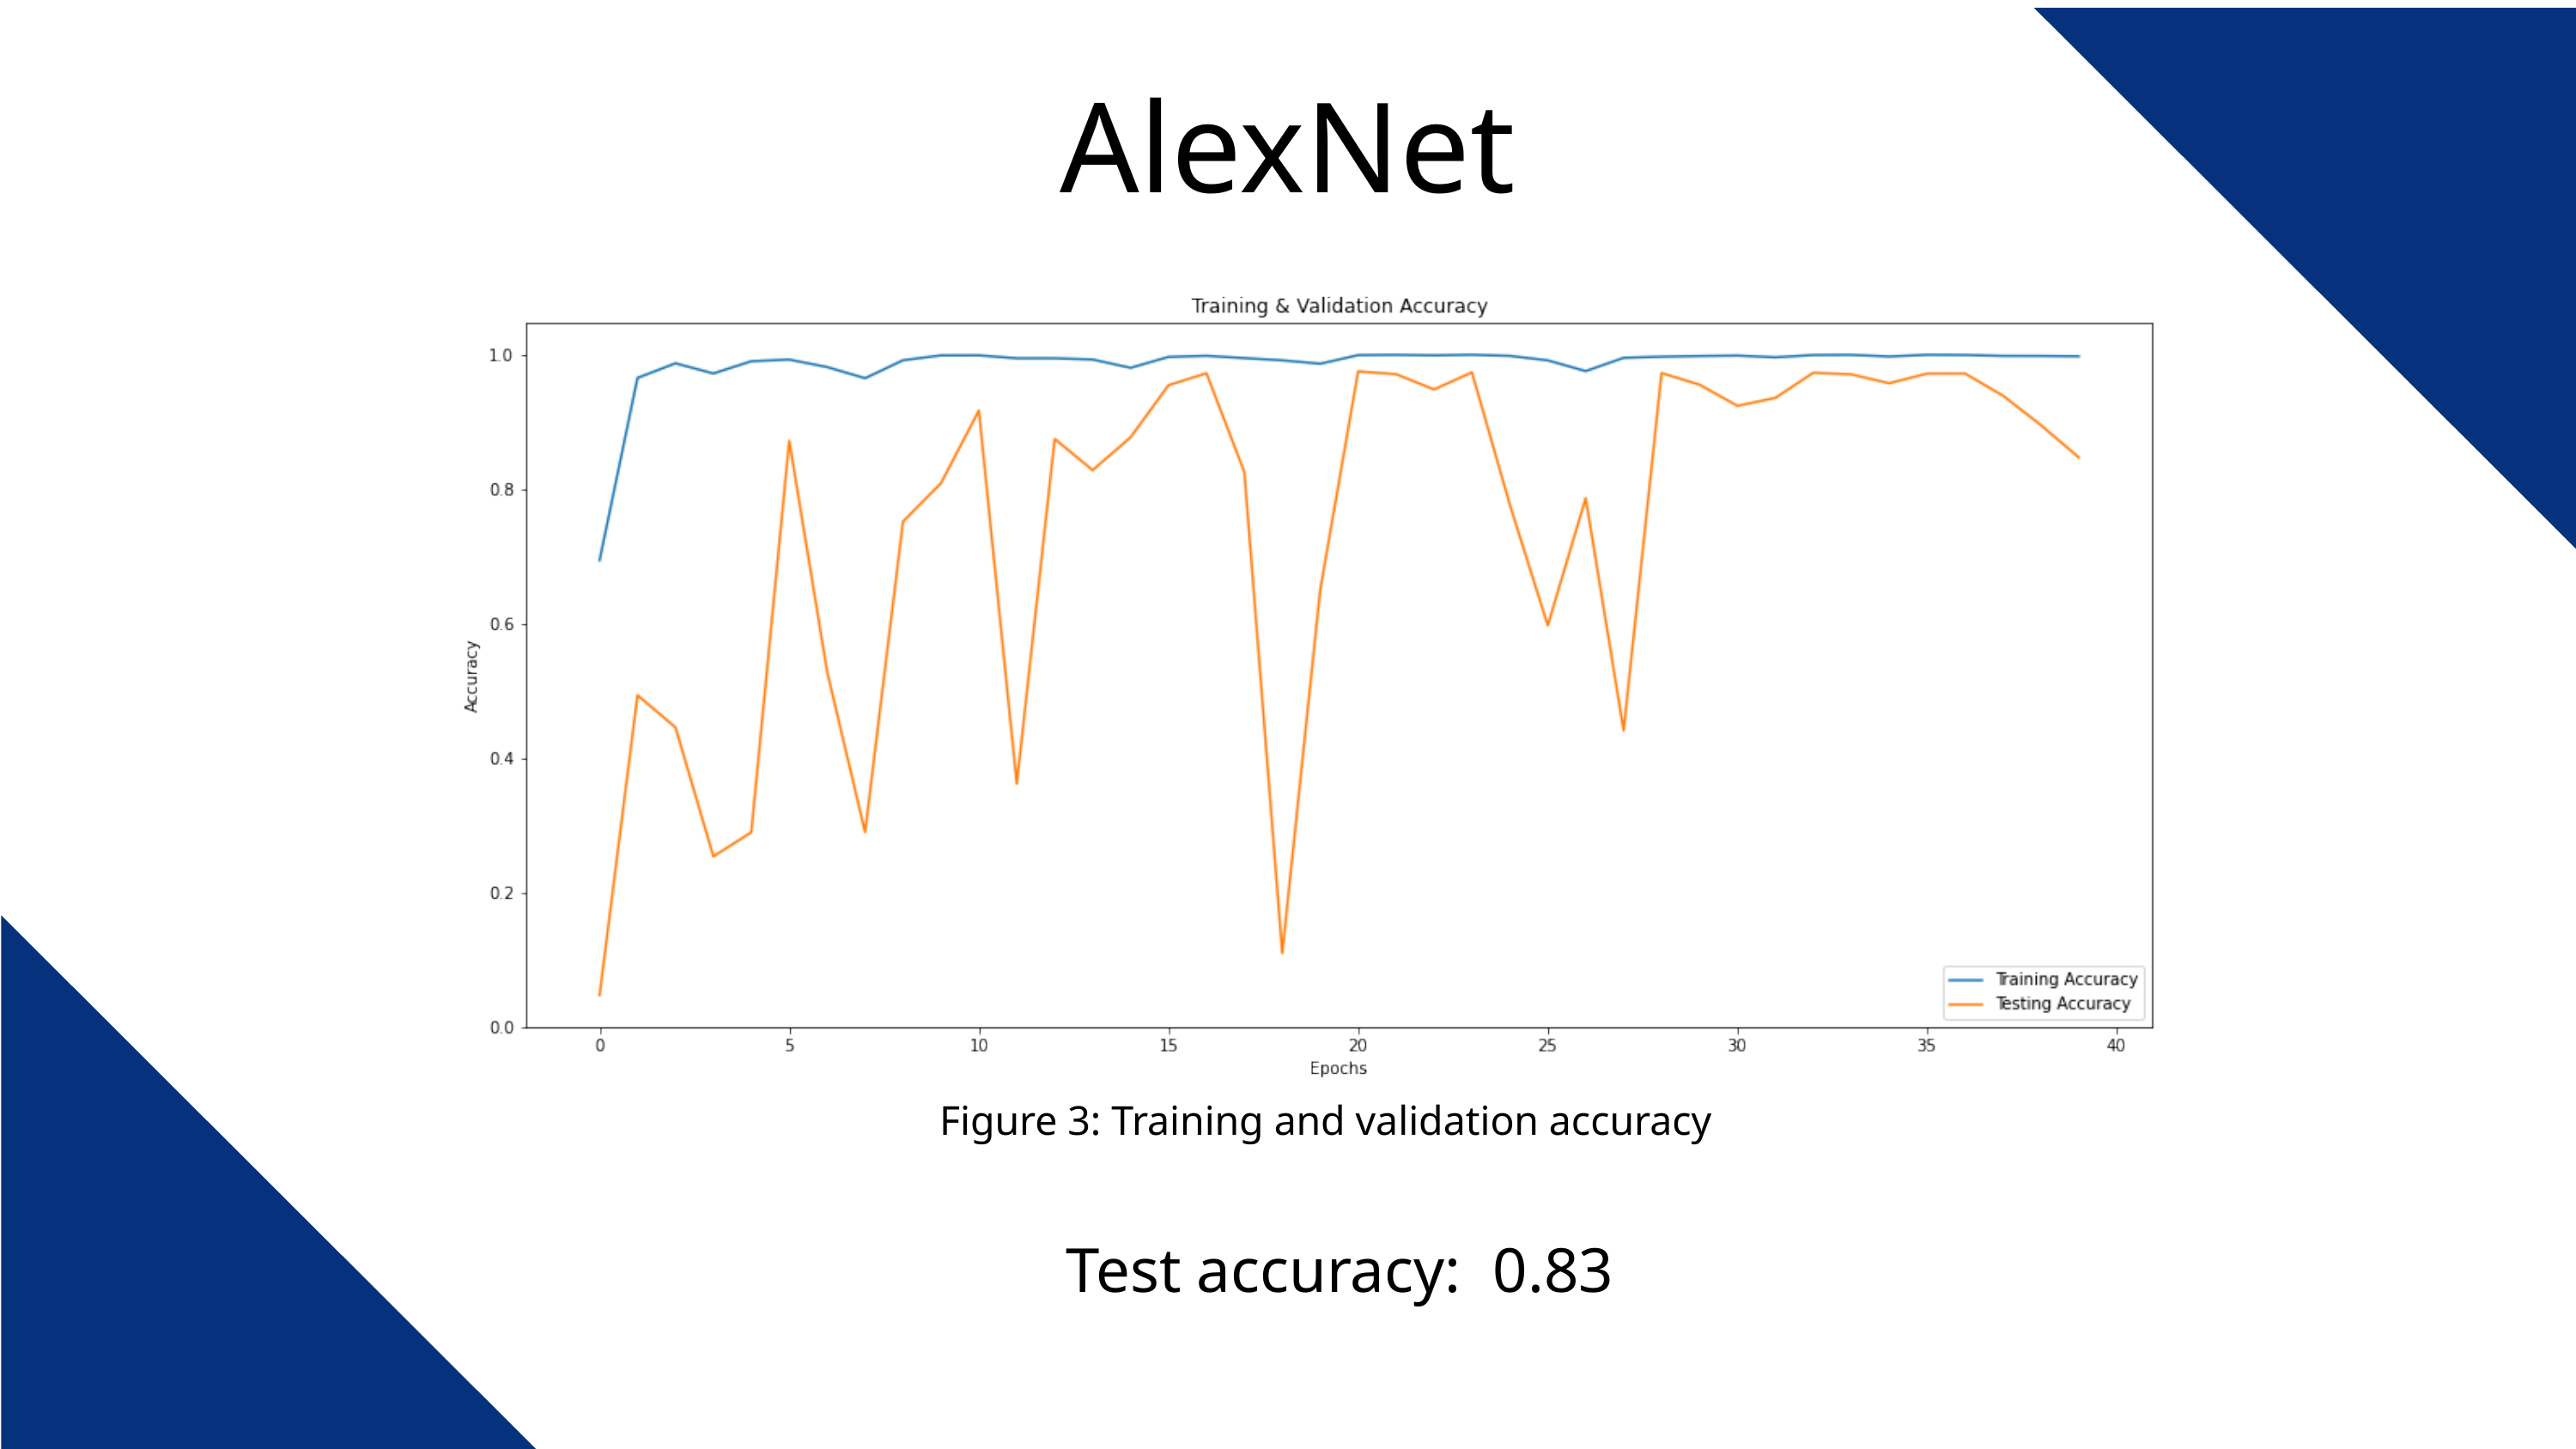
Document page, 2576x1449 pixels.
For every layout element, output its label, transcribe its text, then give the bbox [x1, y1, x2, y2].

text_box Test accuracy: 0.83 [1048, 1219, 1647, 1305]
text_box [1, 915, 544, 1449]
picture [438, 277, 2179, 1098]
text_box Figure 3: Training and validation accuracy [928, 1106, 1722, 1143]
text_box AlexNet [410, 43, 2029, 218]
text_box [2033, 7, 2576, 549]
